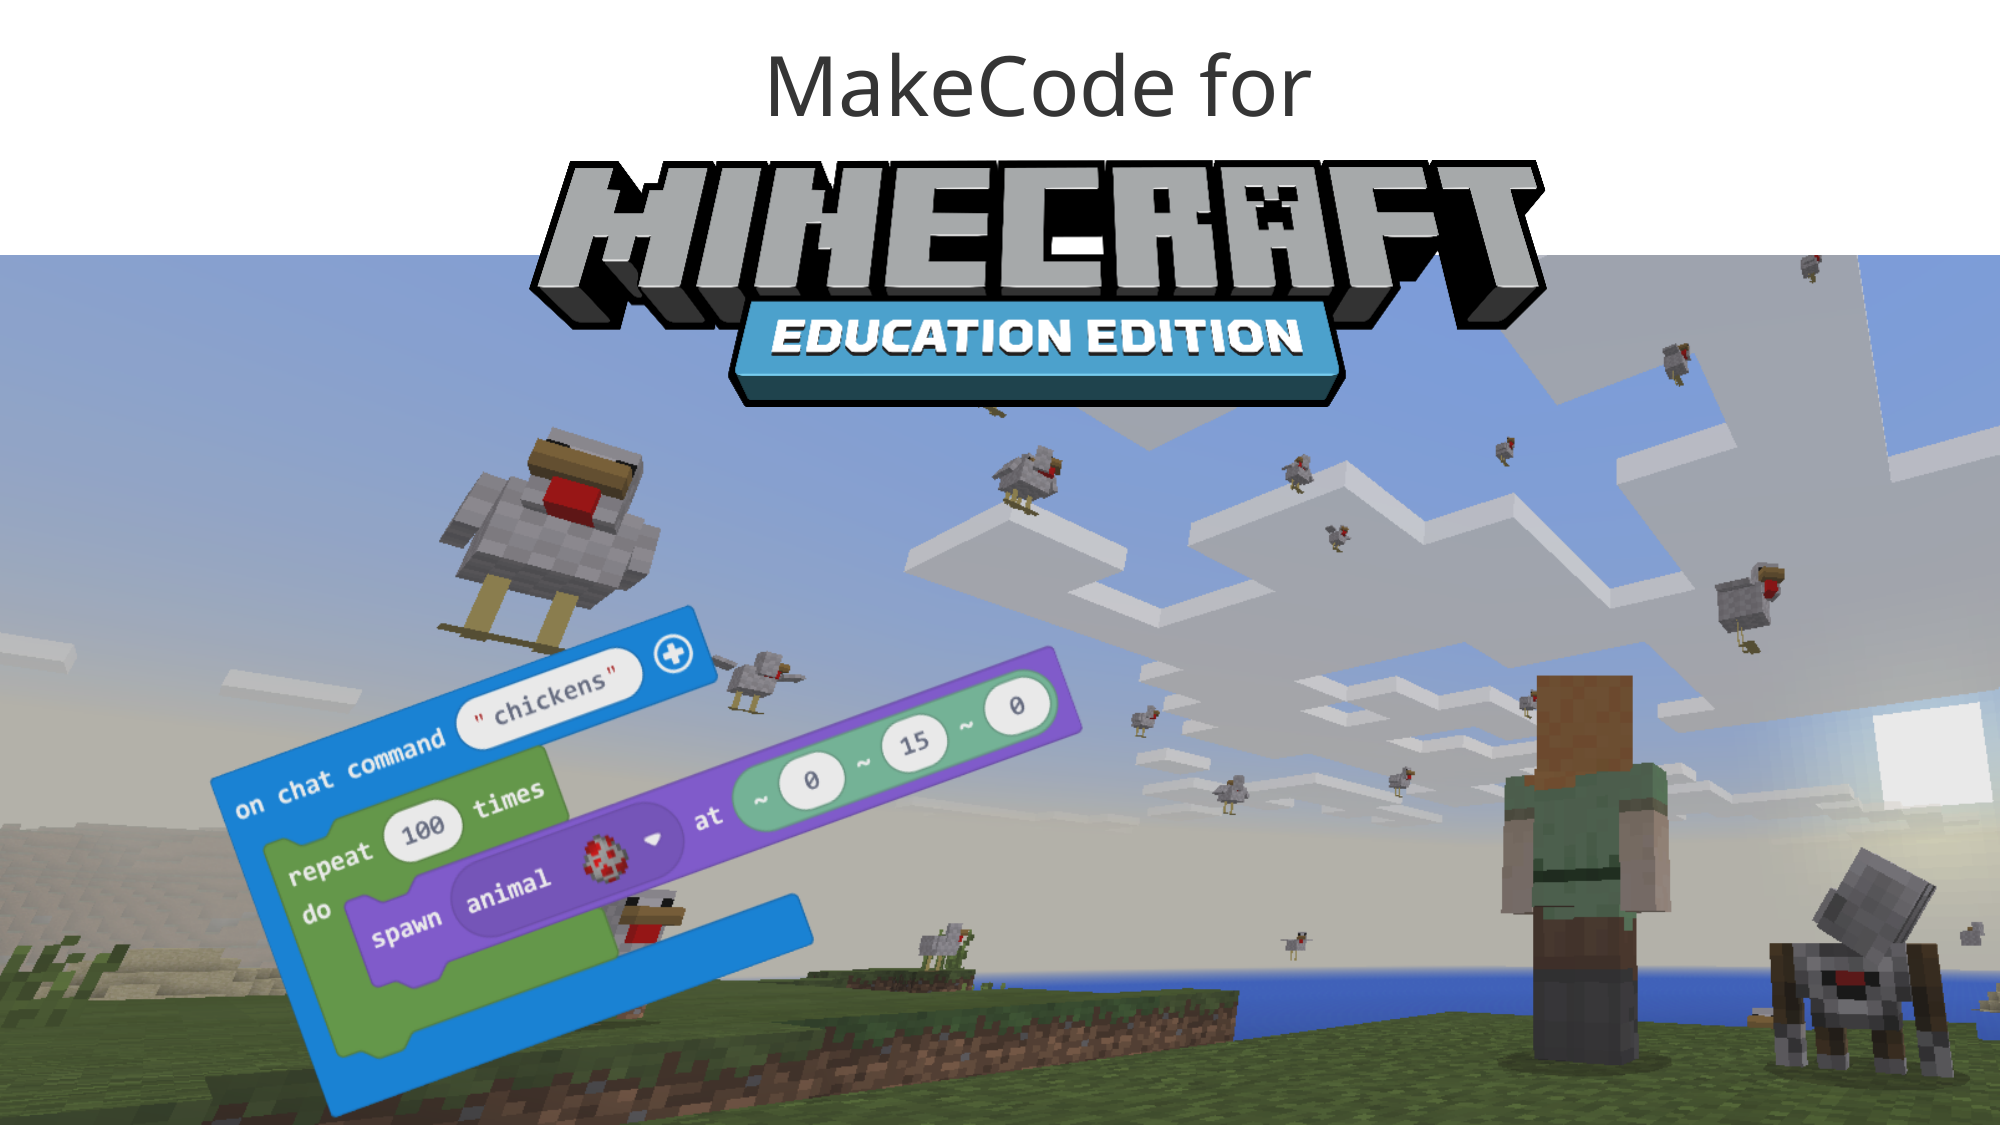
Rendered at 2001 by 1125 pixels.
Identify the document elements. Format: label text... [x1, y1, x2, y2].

picture [0, 159, 2000, 1125]
text_box MakeCode for [721, 20, 1356, 159]
